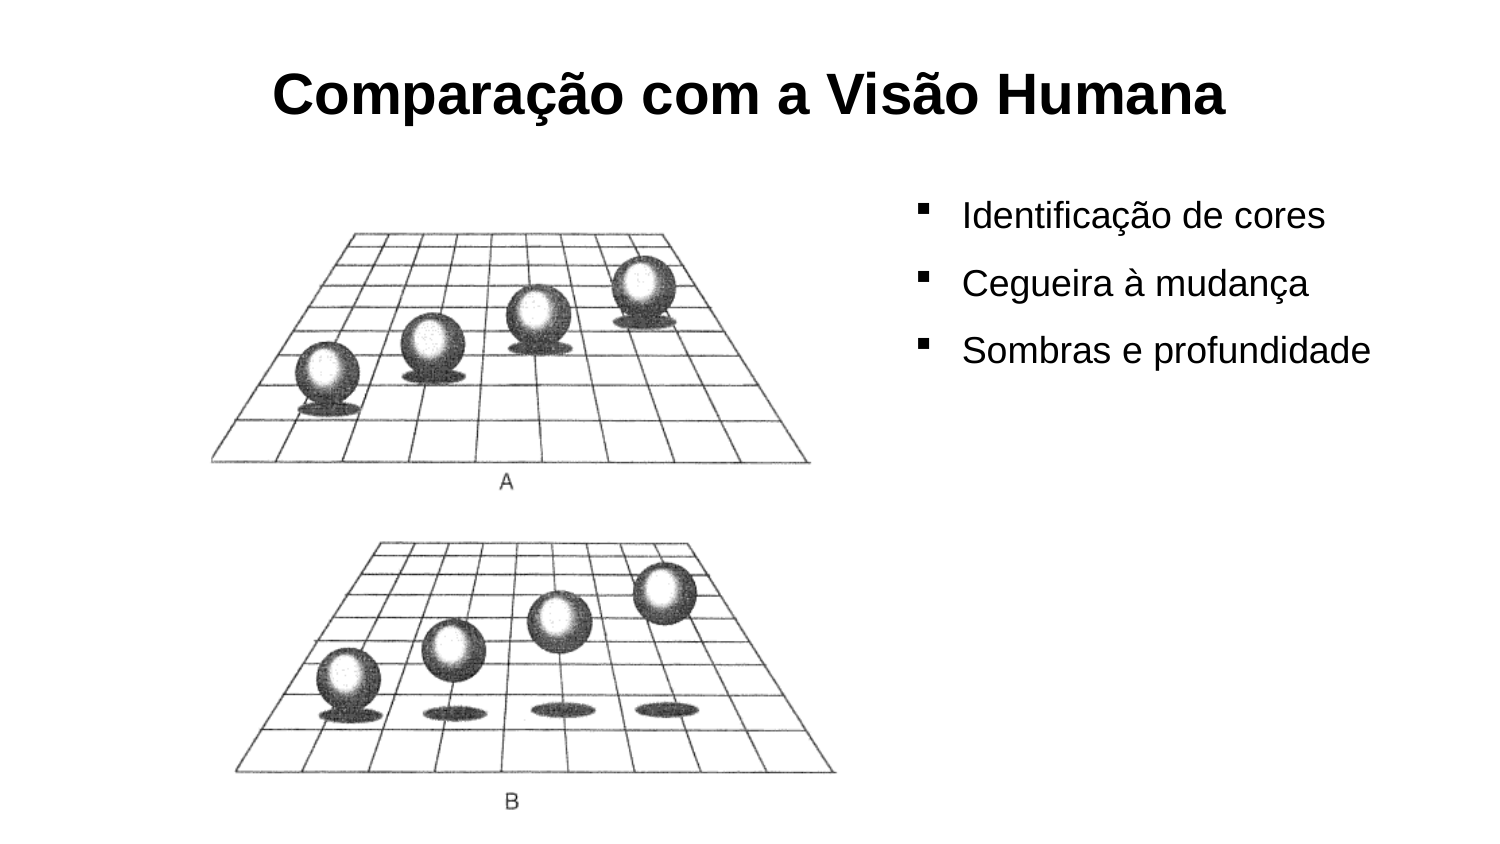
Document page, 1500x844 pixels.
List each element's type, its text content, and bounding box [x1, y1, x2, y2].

text_box Identificação de cores Cegueira à mudança Sombras e profundidade [899, 153, 1486, 395]
picture [81, 178, 880, 826]
text_box Comparação com a Visão Humana [51, 41, 1449, 136]
